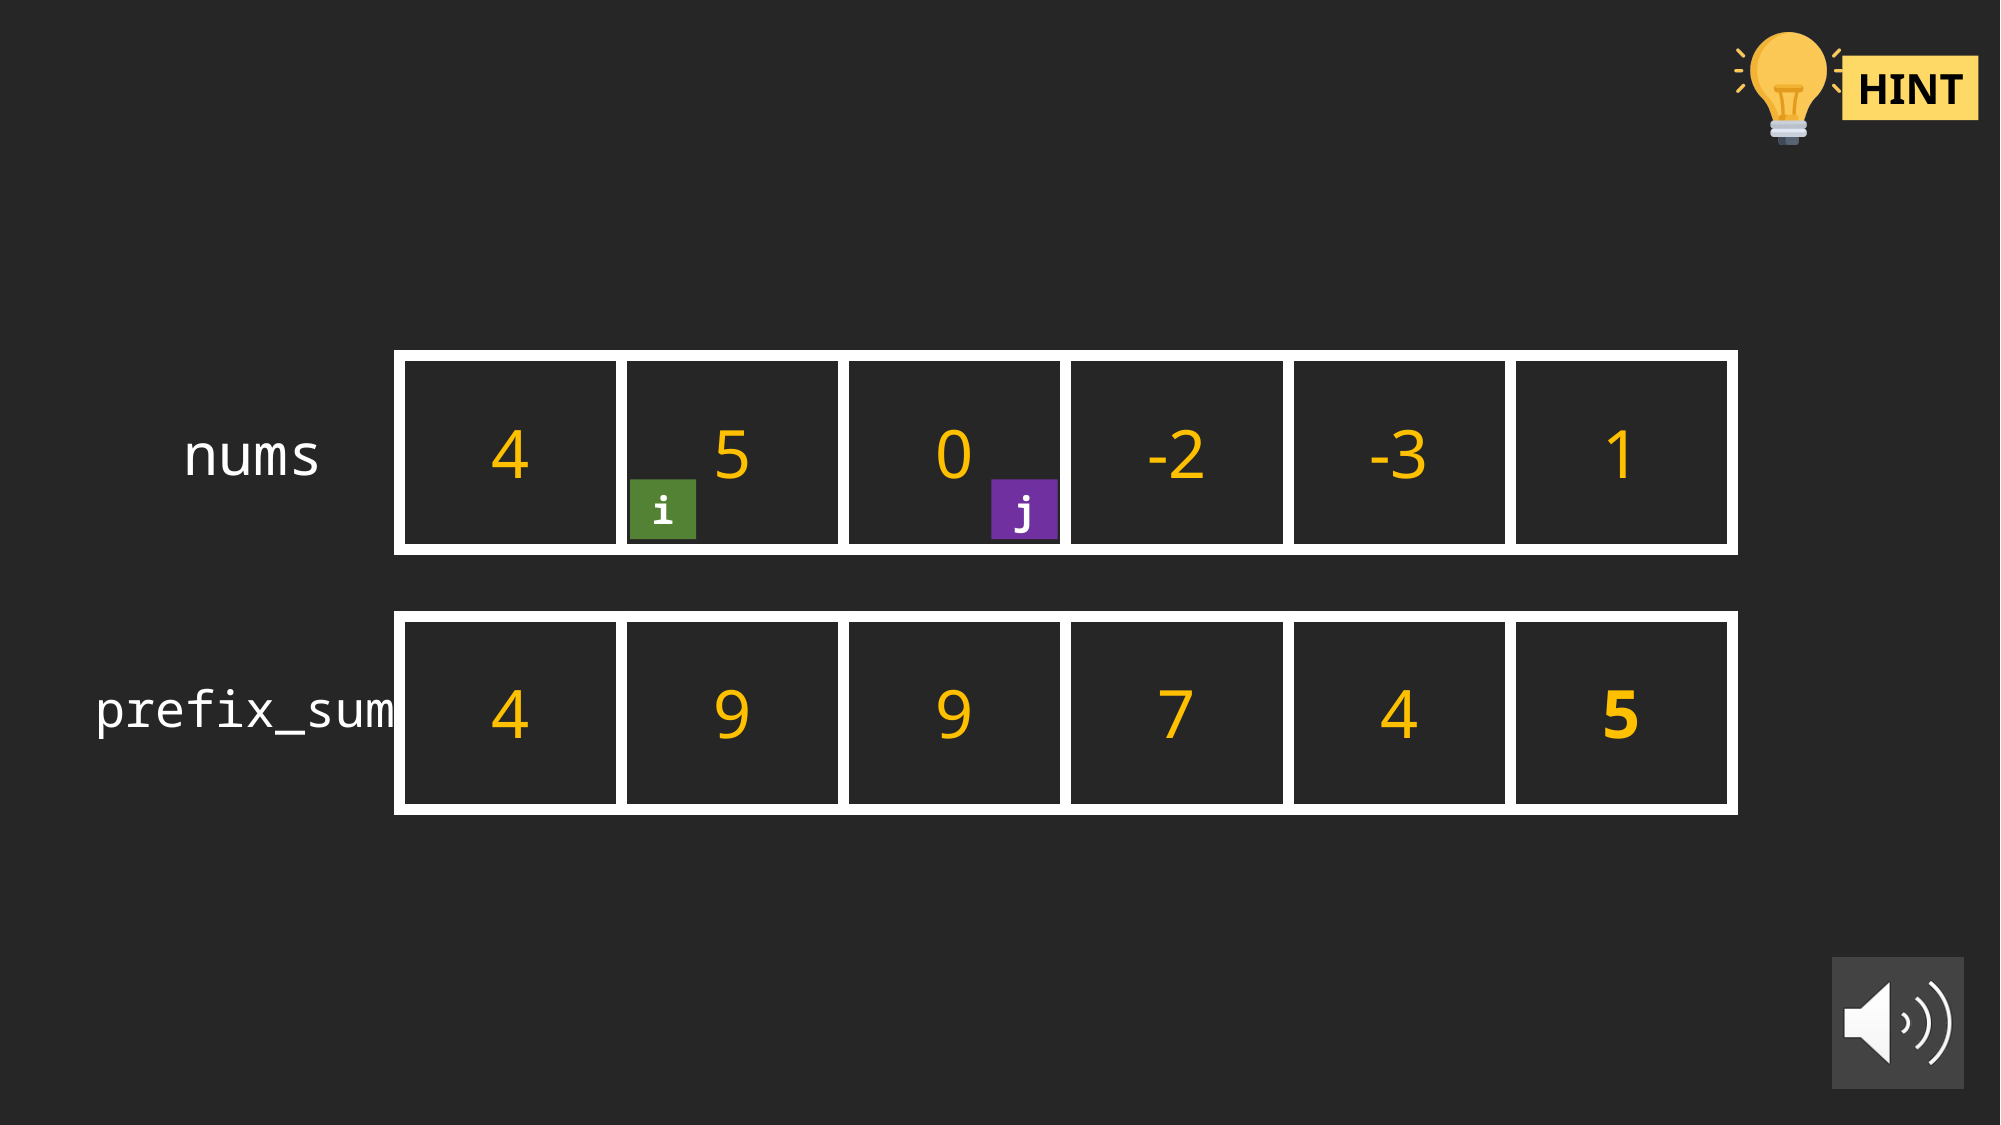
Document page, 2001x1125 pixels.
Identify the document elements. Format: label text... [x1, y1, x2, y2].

table_header 9 [849, 622, 1060, 804]
text_box prefix_sum [80, 669, 394, 745]
table_header 4 [405, 622, 616, 804]
table_header 5 [1516, 622, 1727, 804]
text_box j [991, 479, 1058, 540]
picture [1732, 32, 1845, 145]
picture [1831, 956, 1965, 1090]
table_header 9 [627, 622, 838, 804]
table_header -3 [1294, 361, 1505, 544]
table_header 7 [1071, 622, 1283, 804]
text_box i [630, 479, 697, 540]
table_header 5 [627, 361, 838, 544]
table_header 4 [405, 361, 616, 544]
text_box nums [168, 409, 339, 495]
table_header 0 [849, 361, 1060, 544]
table_header 1 [1516, 361, 1727, 544]
text_box HINT [1845, 55, 1979, 121]
table_header 4 [1294, 622, 1505, 804]
table_header -2 [1071, 361, 1283, 544]
